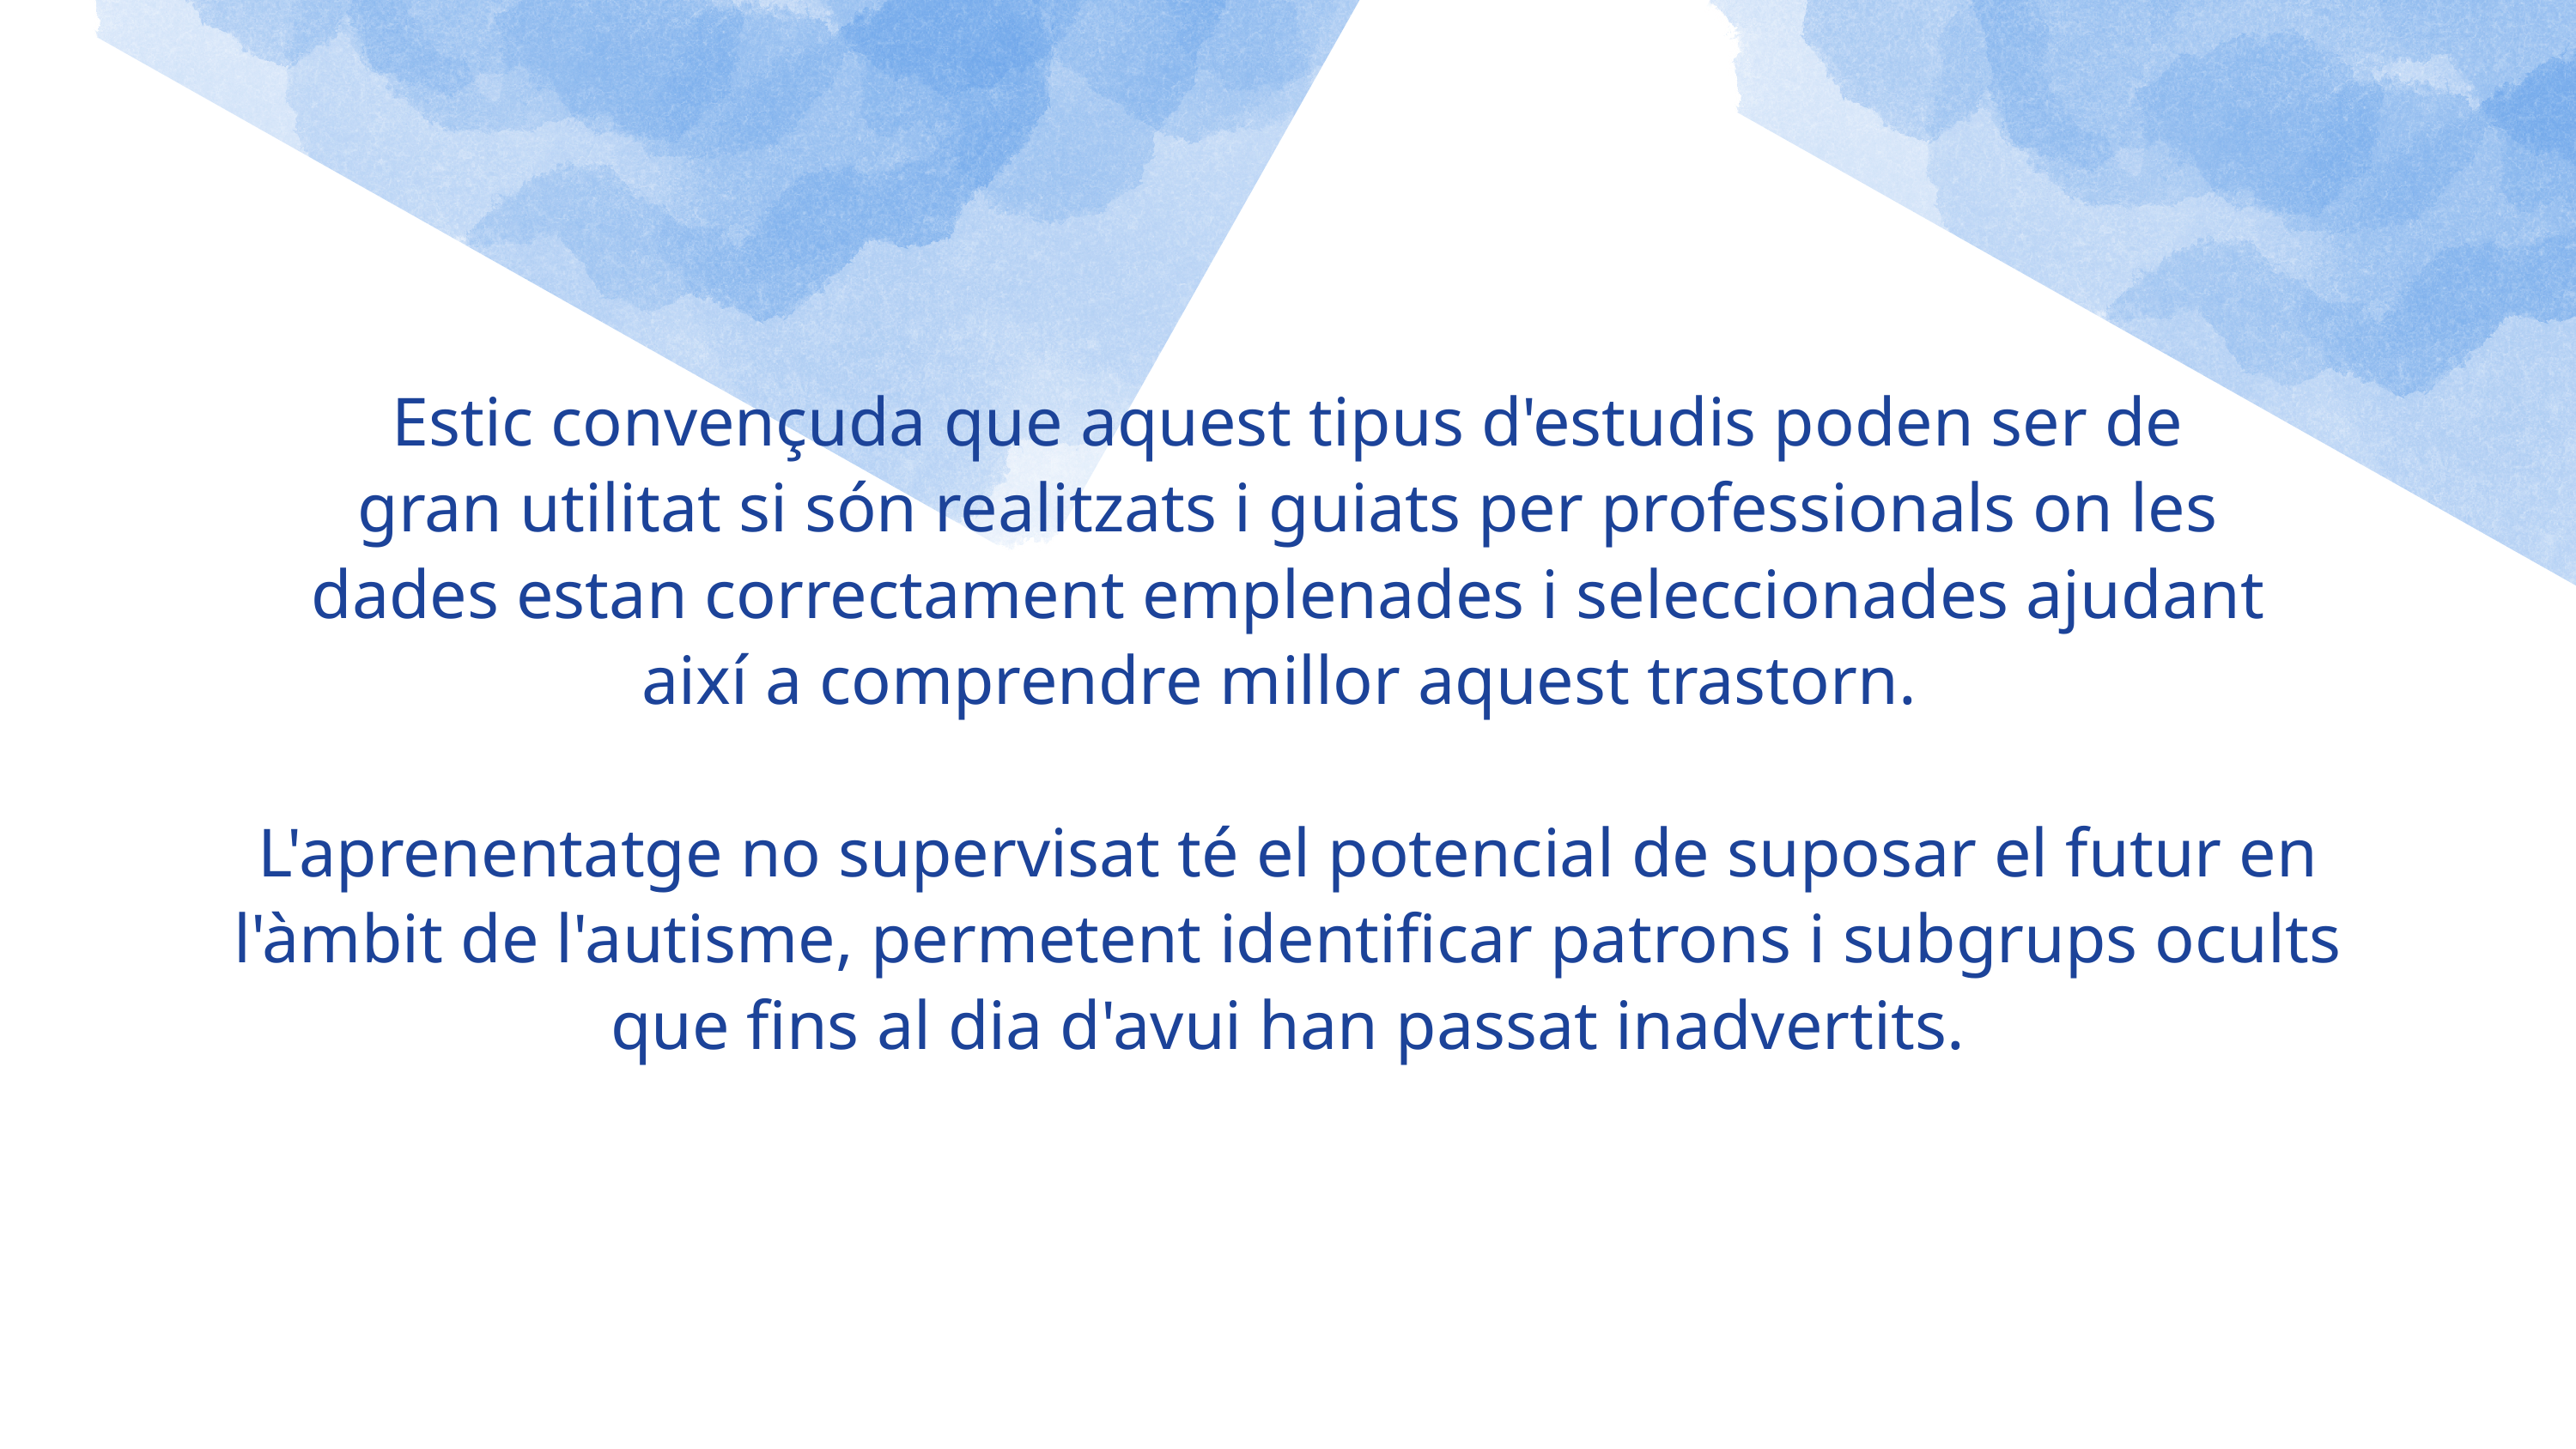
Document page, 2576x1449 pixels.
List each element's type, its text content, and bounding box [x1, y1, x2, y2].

text_box [1668, 0, 2576, 586]
text_box [31, 0, 1360, 373]
text_box Estic convençuda que aquest tipus d'estudis poden ser de gran utilitat si són realitzats i guiats per professionals on les dades estan correctament emplenades i seleccionades ajudant així a comprendre millor aquest trastorn. L'aprenentatge no supervisat té el potencial de suposar el futur en l'àmbit de l'autisme, permetent identificar patrons i subgrups ocults que fins al dia d'avui han passat inadvertits. [197, 373, 2379, 1063]
